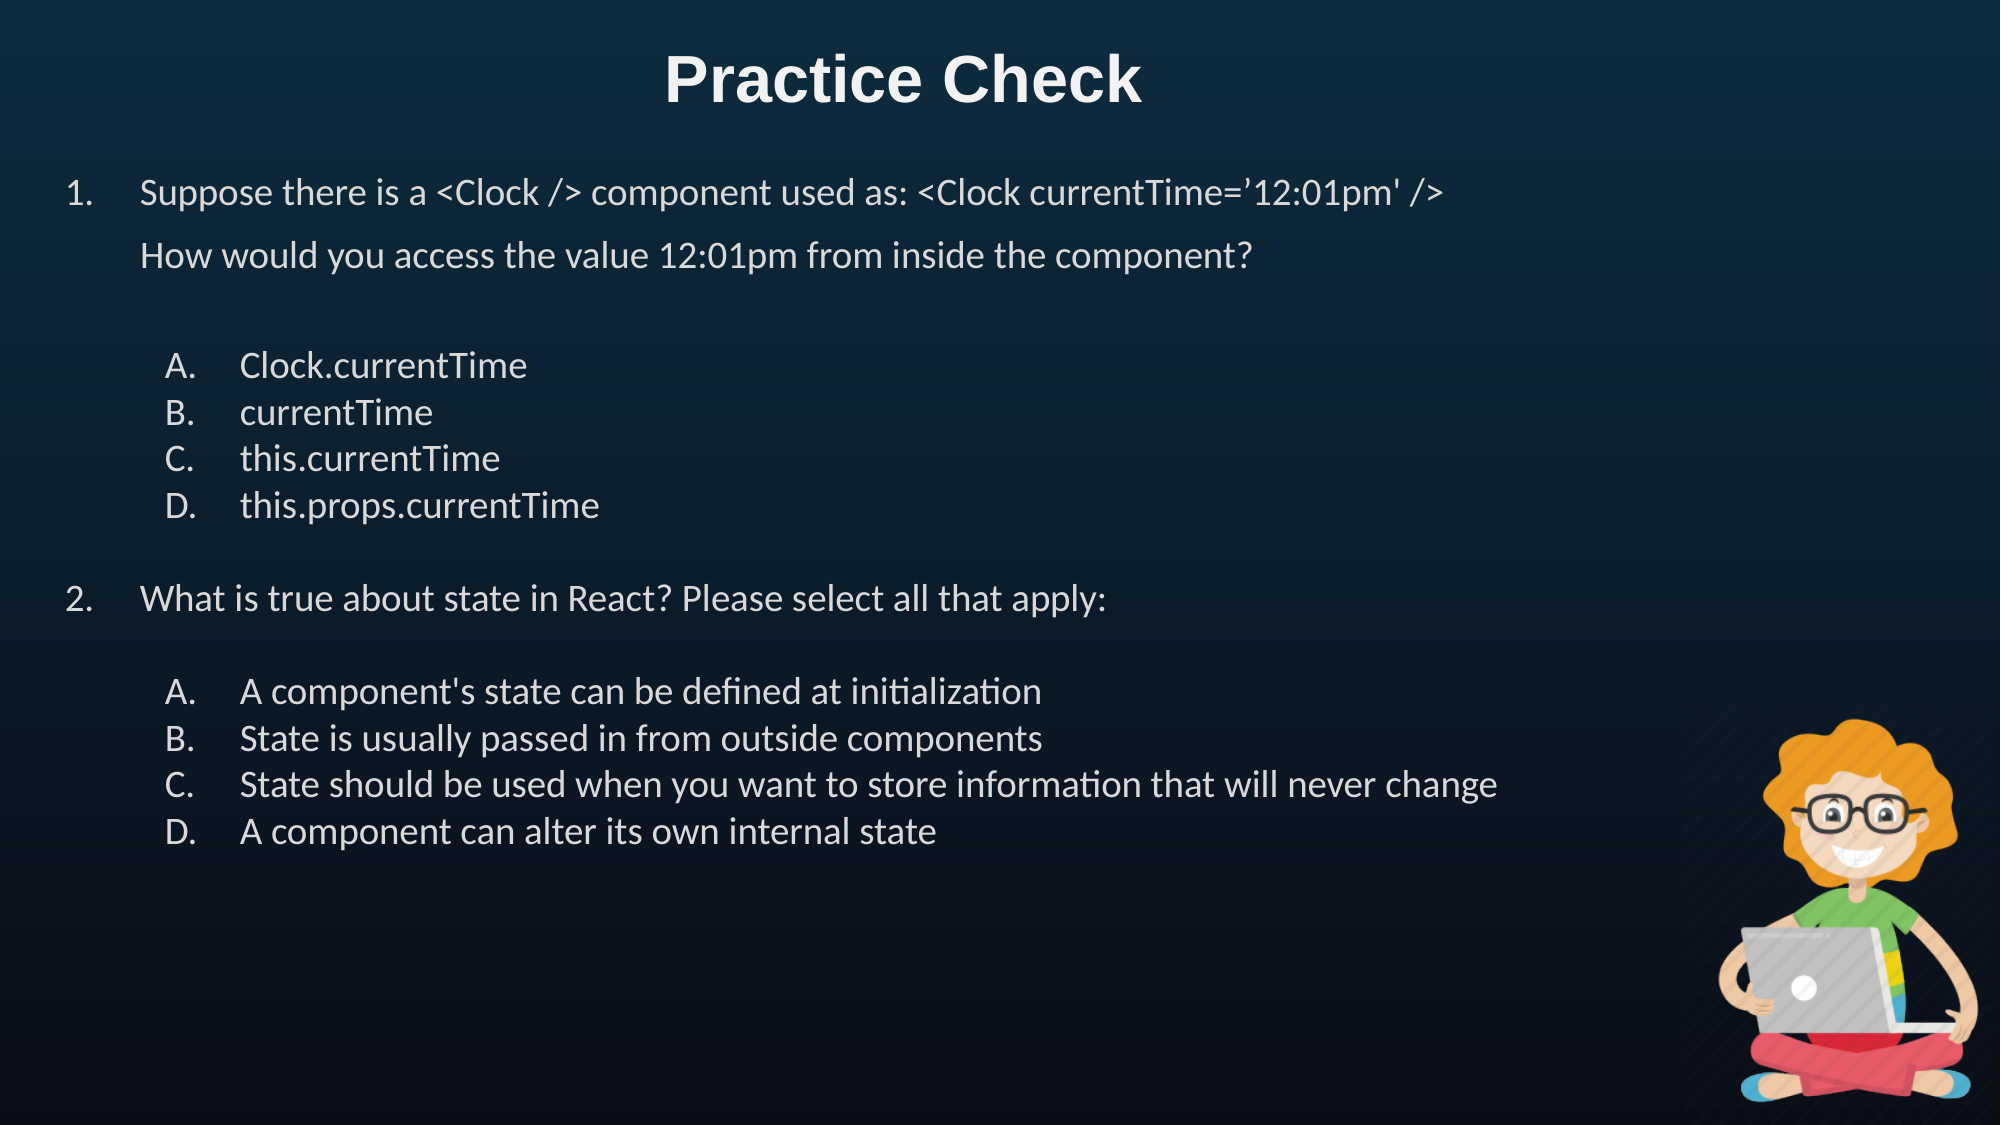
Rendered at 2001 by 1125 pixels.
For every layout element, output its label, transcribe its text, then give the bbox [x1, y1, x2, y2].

text_box Suppose there is a <Clock /> component used as: <Clock currentTime=’12:01pm' /> How would you access the value 12:01pm from inside the component? Clock.currentTime currentTime this.currentTime this.props.currentTime What is true about state in React? Please select all that apply: A component's state can be defined at initialization State is usually passed in from outside components State should be used when you want to store information that will never change A component can alter its own internal state [50, 112, 1900, 1046]
picture [1683, 704, 1993, 1125]
text_box Practice Check [649, 12, 1217, 112]
